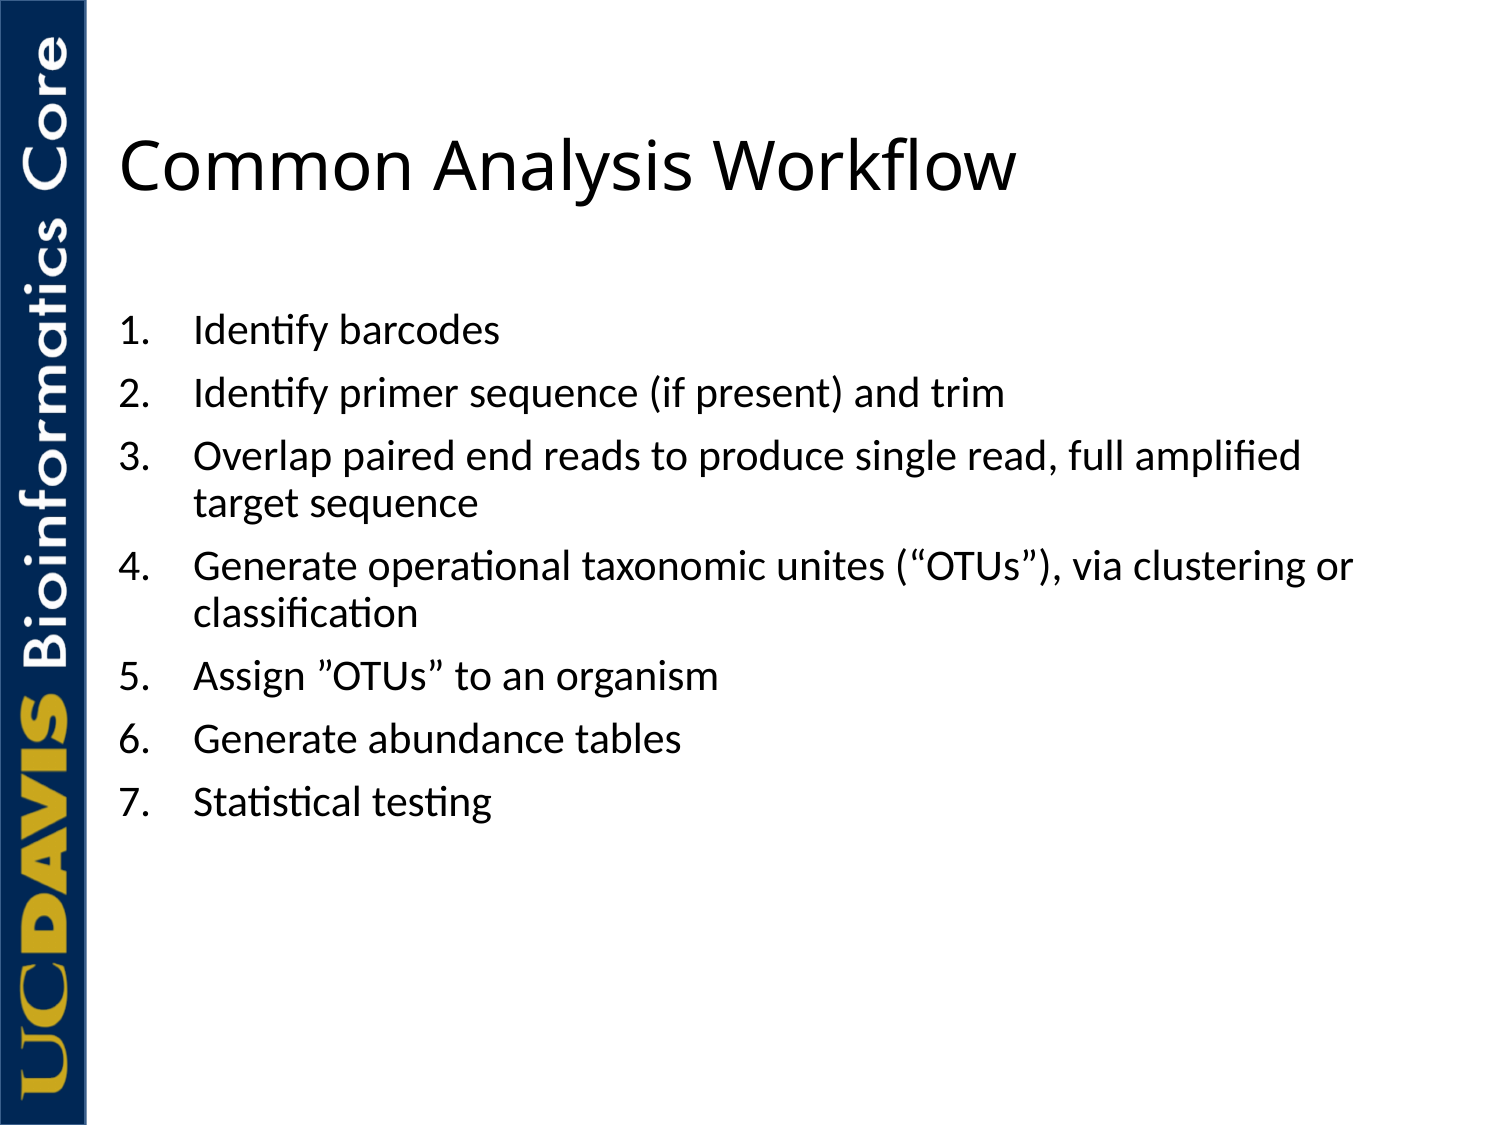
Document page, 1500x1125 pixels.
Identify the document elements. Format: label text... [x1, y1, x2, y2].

title Common Analysis Workflow [103, 59, 1397, 278]
picture [6, 0, 84, 1121]
list Identify barcodes Identify primer sequence (if present) and trim Overlap paired end reads to produce single read, full amplified target sequence Generate operational taxonomic unites (“OTUs”), via clustering or classification Assign ”OTUs” to an organism Generate abundance tables Statistical testing [103, 299, 1397, 1014]
